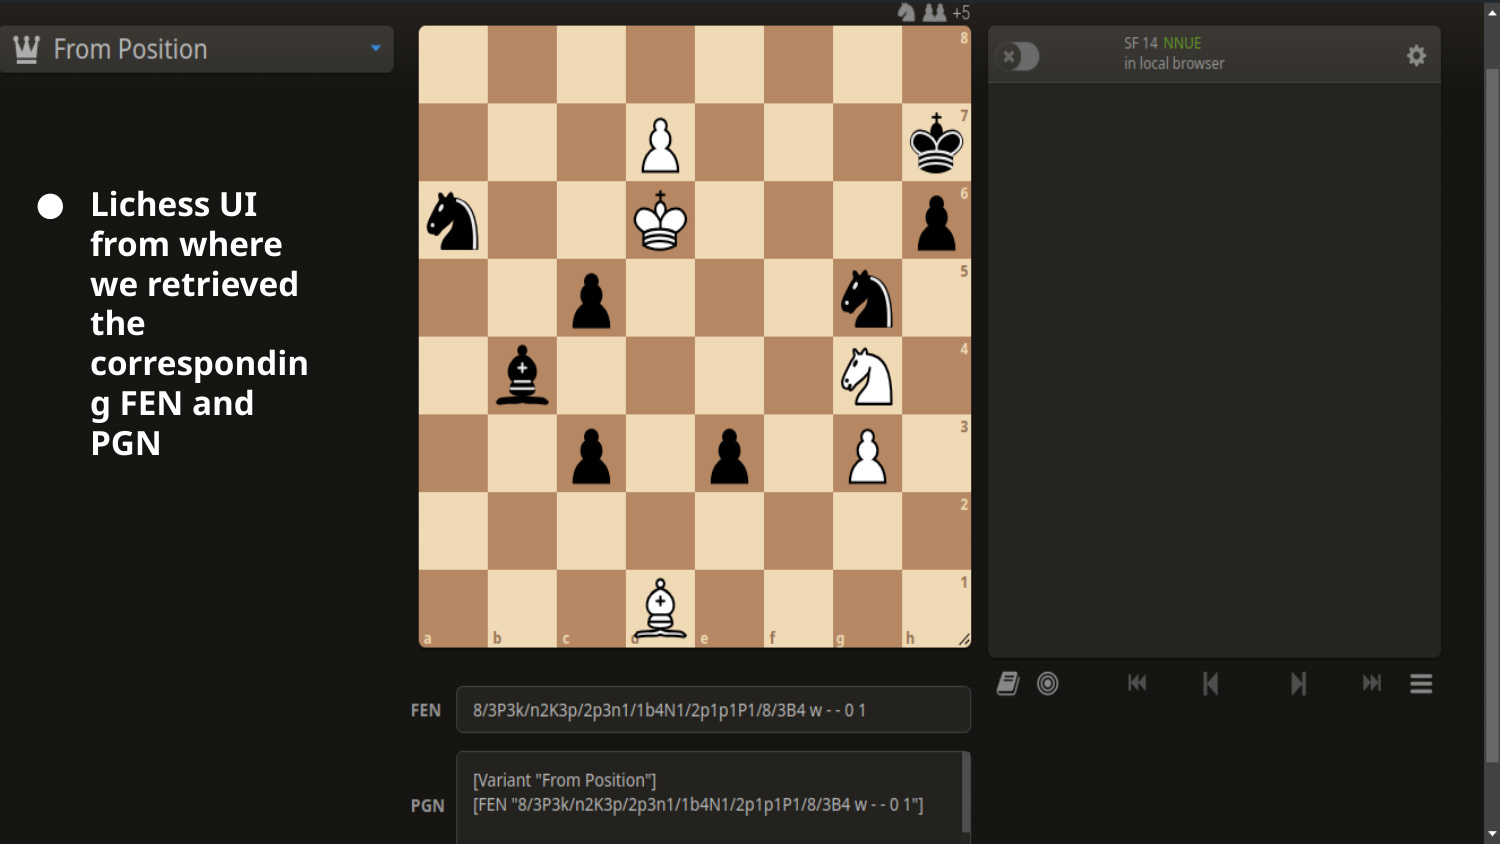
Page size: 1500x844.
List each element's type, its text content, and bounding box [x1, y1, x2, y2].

picture [0, 0, 1500, 844]
text_box Lichess UI from where we retrieved the corresponding FEN and PGN [0, 167, 336, 470]
